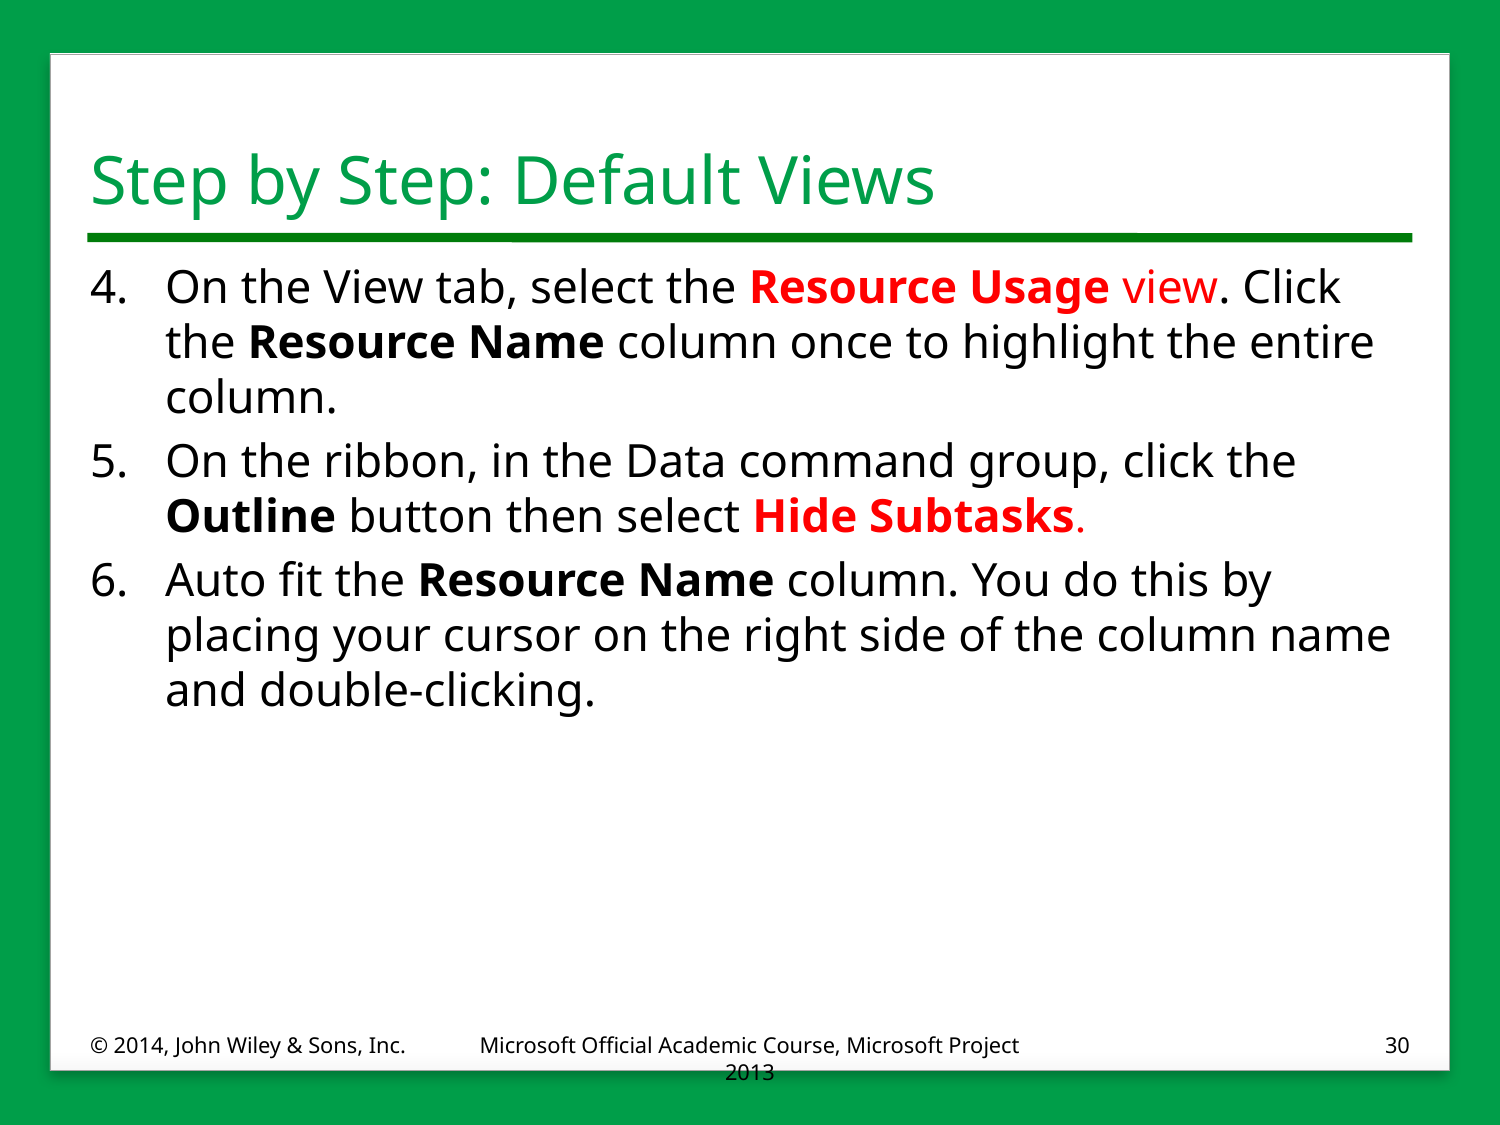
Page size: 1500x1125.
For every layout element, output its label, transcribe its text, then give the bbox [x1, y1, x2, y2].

footer Microsoft Official Academic Course, Microsoft Project 2013 [449, 1024, 1051, 1103]
slide_number © 2014, John Wiley & Sons, Inc. [74, 1024, 426, 1103]
list 4. On the View tab, select the Resource Usage view. Click the Resource Name column once to highlight the entire column. 5. On the ribbon, in the Data command group, click the Outline button then select Hide Subtasks. 6. Auto fit the Resource Name column. You do this by placing your cursor on the right side of the column name and double-clicking. [75, 249, 1425, 1063]
title Step by Step: Default Views [74, 74, 1426, 226]
slide_number 30 [1074, 1024, 1426, 1103]
